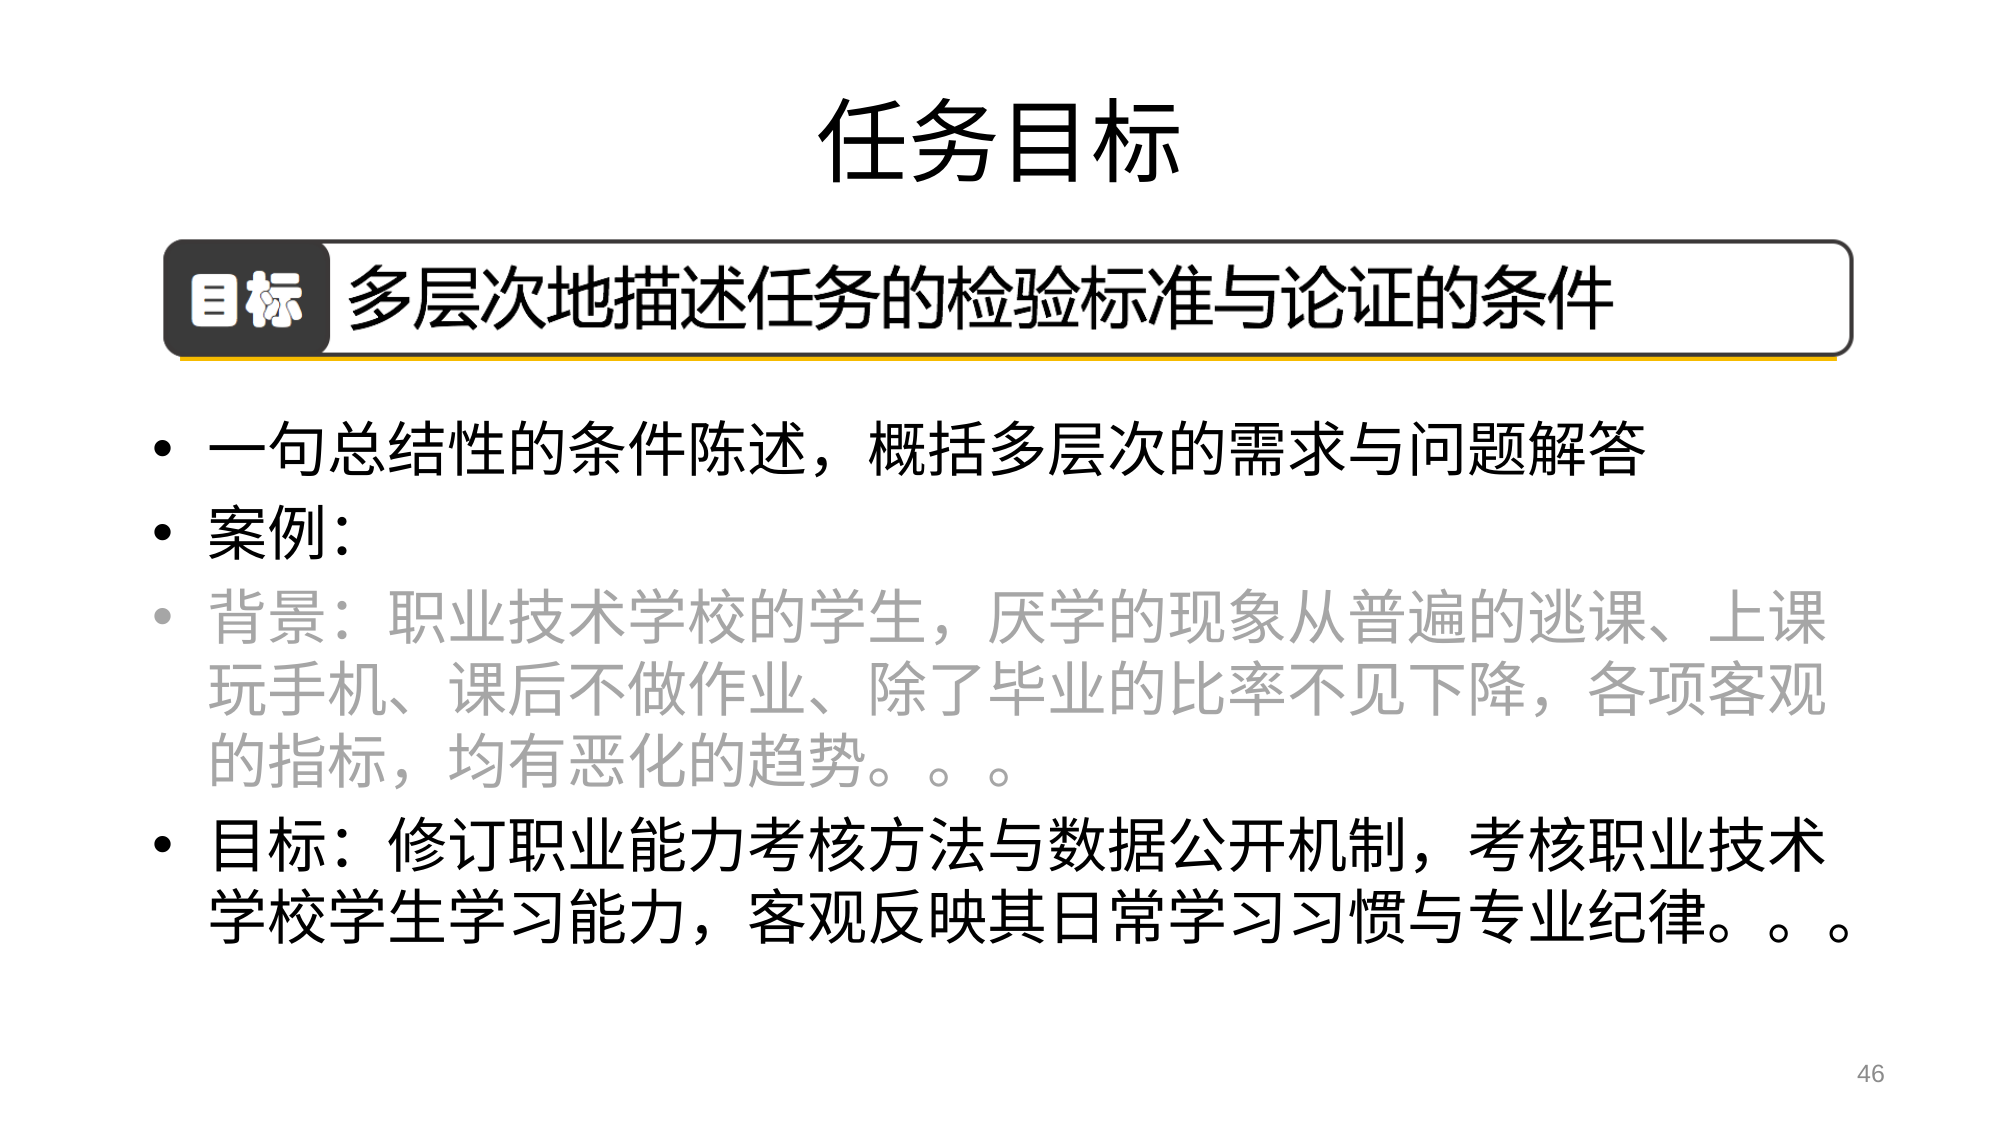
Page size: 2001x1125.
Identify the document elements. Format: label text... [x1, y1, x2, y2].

title 任务目标 [99, 45, 1900, 233]
list 一句总结性的条件陈述，概括多层次的需求与问题解答 案例： 背景：职业技术学校的学生，厌学的现象从普遍的逃课、上课玩手机、课后不做作业、除了毕业的比率不见下降，各项客观的指标，均有恶化的趋势。。。 目标：修订职业能力考核方法与数据公开机制，考核职业技术学校学生学习能力，客观反映其日常学习习惯与专业纪律。。。 [137, 404, 1863, 1014]
picture [153, 230, 1863, 361]
slide_number 46 [1433, 1042, 1900, 1103]
